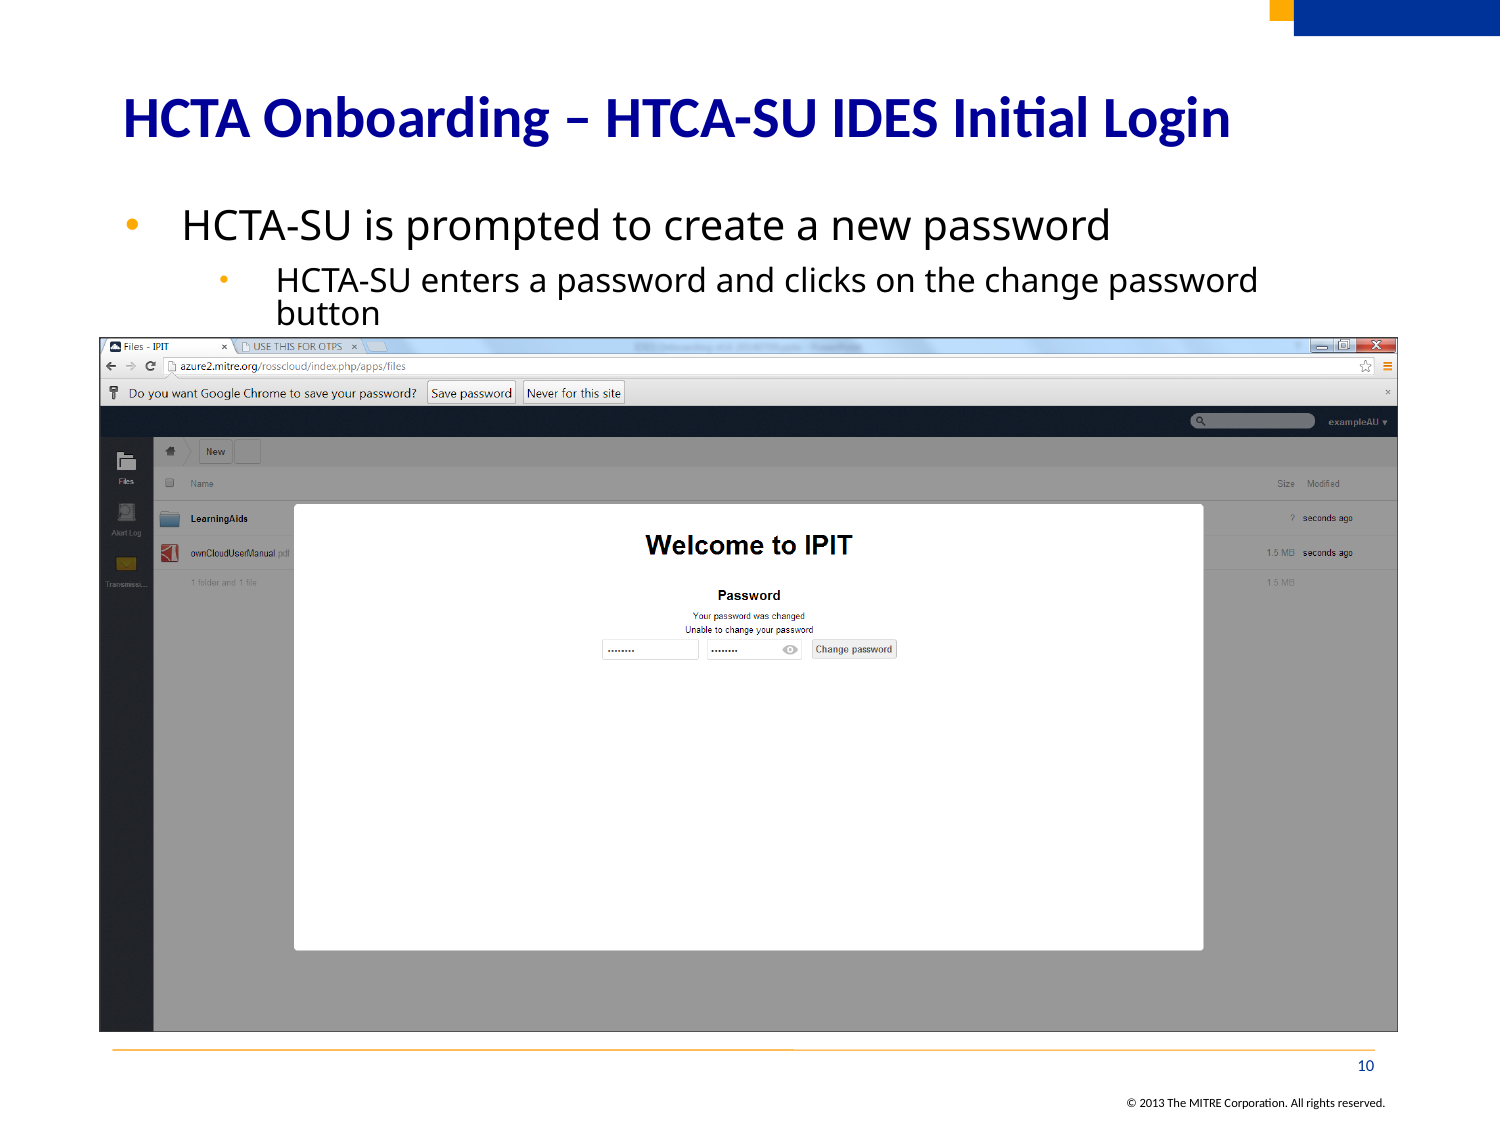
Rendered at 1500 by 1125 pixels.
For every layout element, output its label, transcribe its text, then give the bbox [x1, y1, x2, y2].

picture [99, 337, 1398, 1033]
slide_number 10 [1301, 1049, 1390, 1076]
list HCTA-SU is prompted to create a new password HCTA-SU enters a password and clicks on the change password button [108, 200, 1388, 335]
title HCTA Onboarding – HTCA-SU IDES Initial Login [108, 45, 1425, 196]
